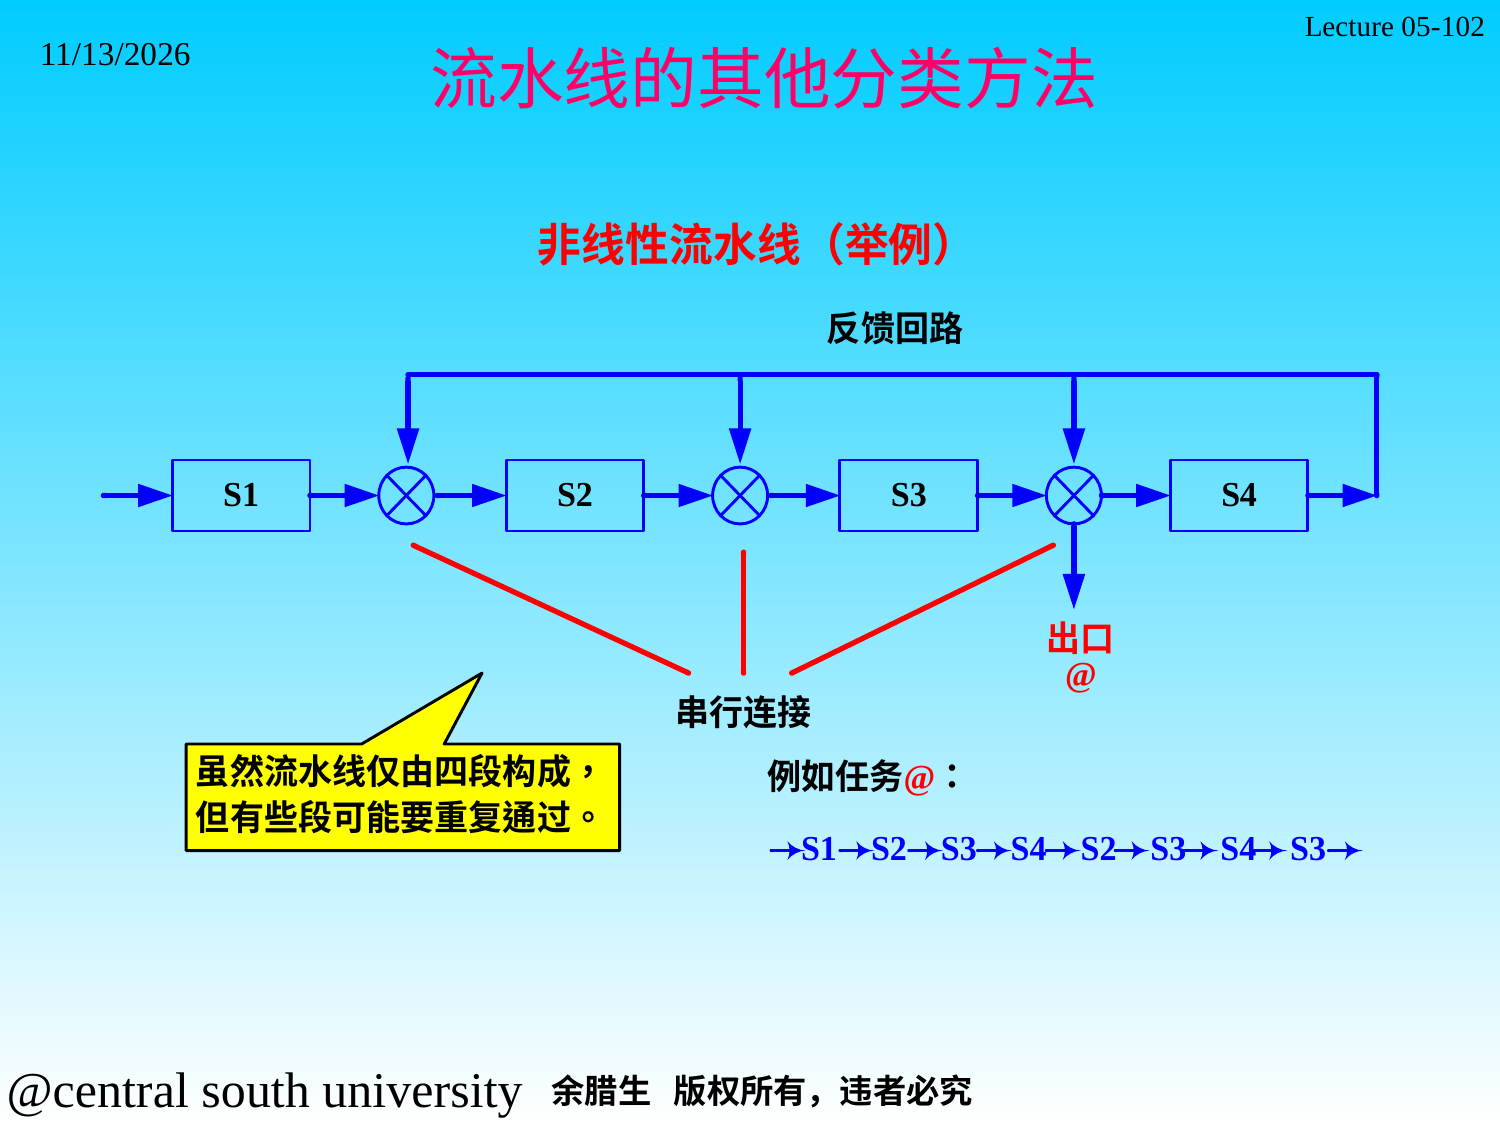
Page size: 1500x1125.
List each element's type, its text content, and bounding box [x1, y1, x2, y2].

footer 余腊生 版权所有，违者必究 [524, 1062, 1001, 1125]
text_box [41, 172, 1471, 1059]
text_box 流水线的其他分类方法 [265, 39, 1251, 126]
slide_number Lecture 05-102 [1187, 0, 1500, 76]
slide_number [24, 24, 338, 101]
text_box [64, 207, 1429, 890]
